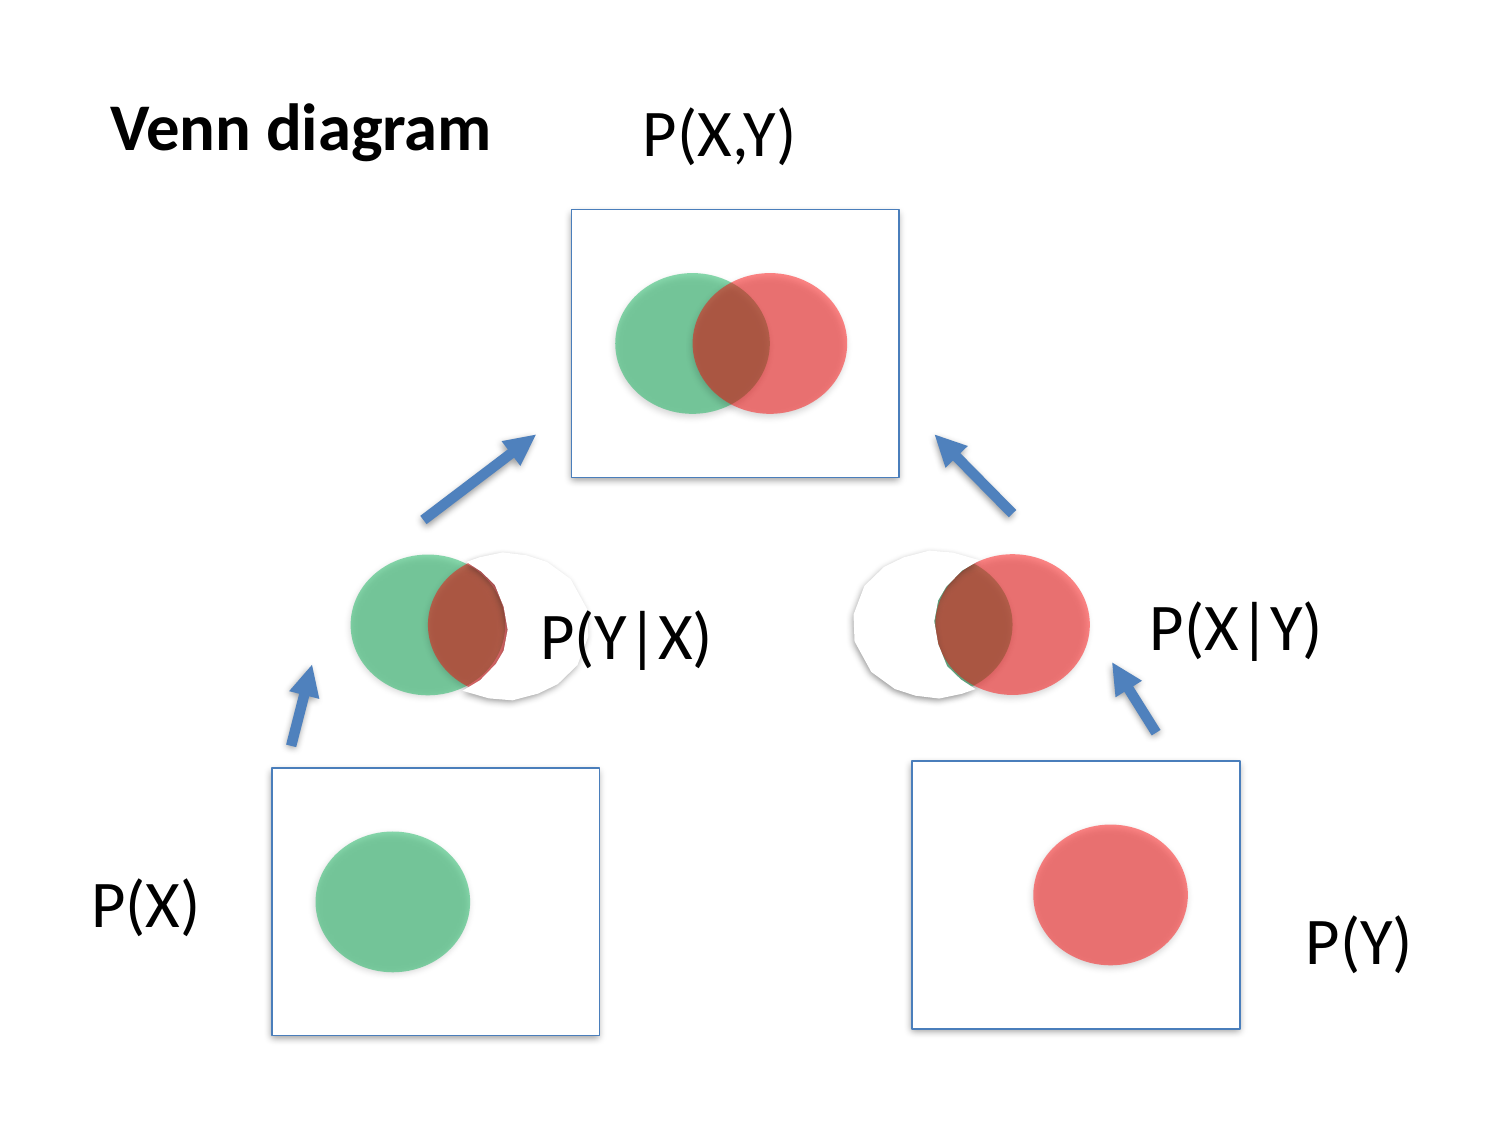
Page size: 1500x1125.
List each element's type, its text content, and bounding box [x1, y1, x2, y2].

text_box [691, 272, 848, 415]
text_box [461, 551, 575, 702]
text_box [852, 549, 981, 700]
text_box P(Y) [1291, 890, 1429, 985]
text_box [614, 272, 730, 415]
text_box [934, 434, 1013, 514]
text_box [290, 664, 313, 747]
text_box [1111, 662, 1157, 733]
text_box P(Y|X) [525, 585, 729, 680]
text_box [423, 434, 537, 521]
text_box P(X|Y) [1135, 576, 1338, 672]
text_box P(X) [76, 853, 216, 949]
text_box [911, 760, 1241, 1030]
text_box [427, 565, 501, 686]
text_box P(X,Y) [627, 81, 812, 177]
text_box [571, 209, 900, 478]
text_box [1032, 823, 1189, 967]
text_box [940, 553, 1091, 696]
text_box [271, 767, 600, 1036]
text_box [314, 830, 471, 974]
text_box Venn diagram [95, 76, 508, 171]
text_box [349, 553, 463, 697]
